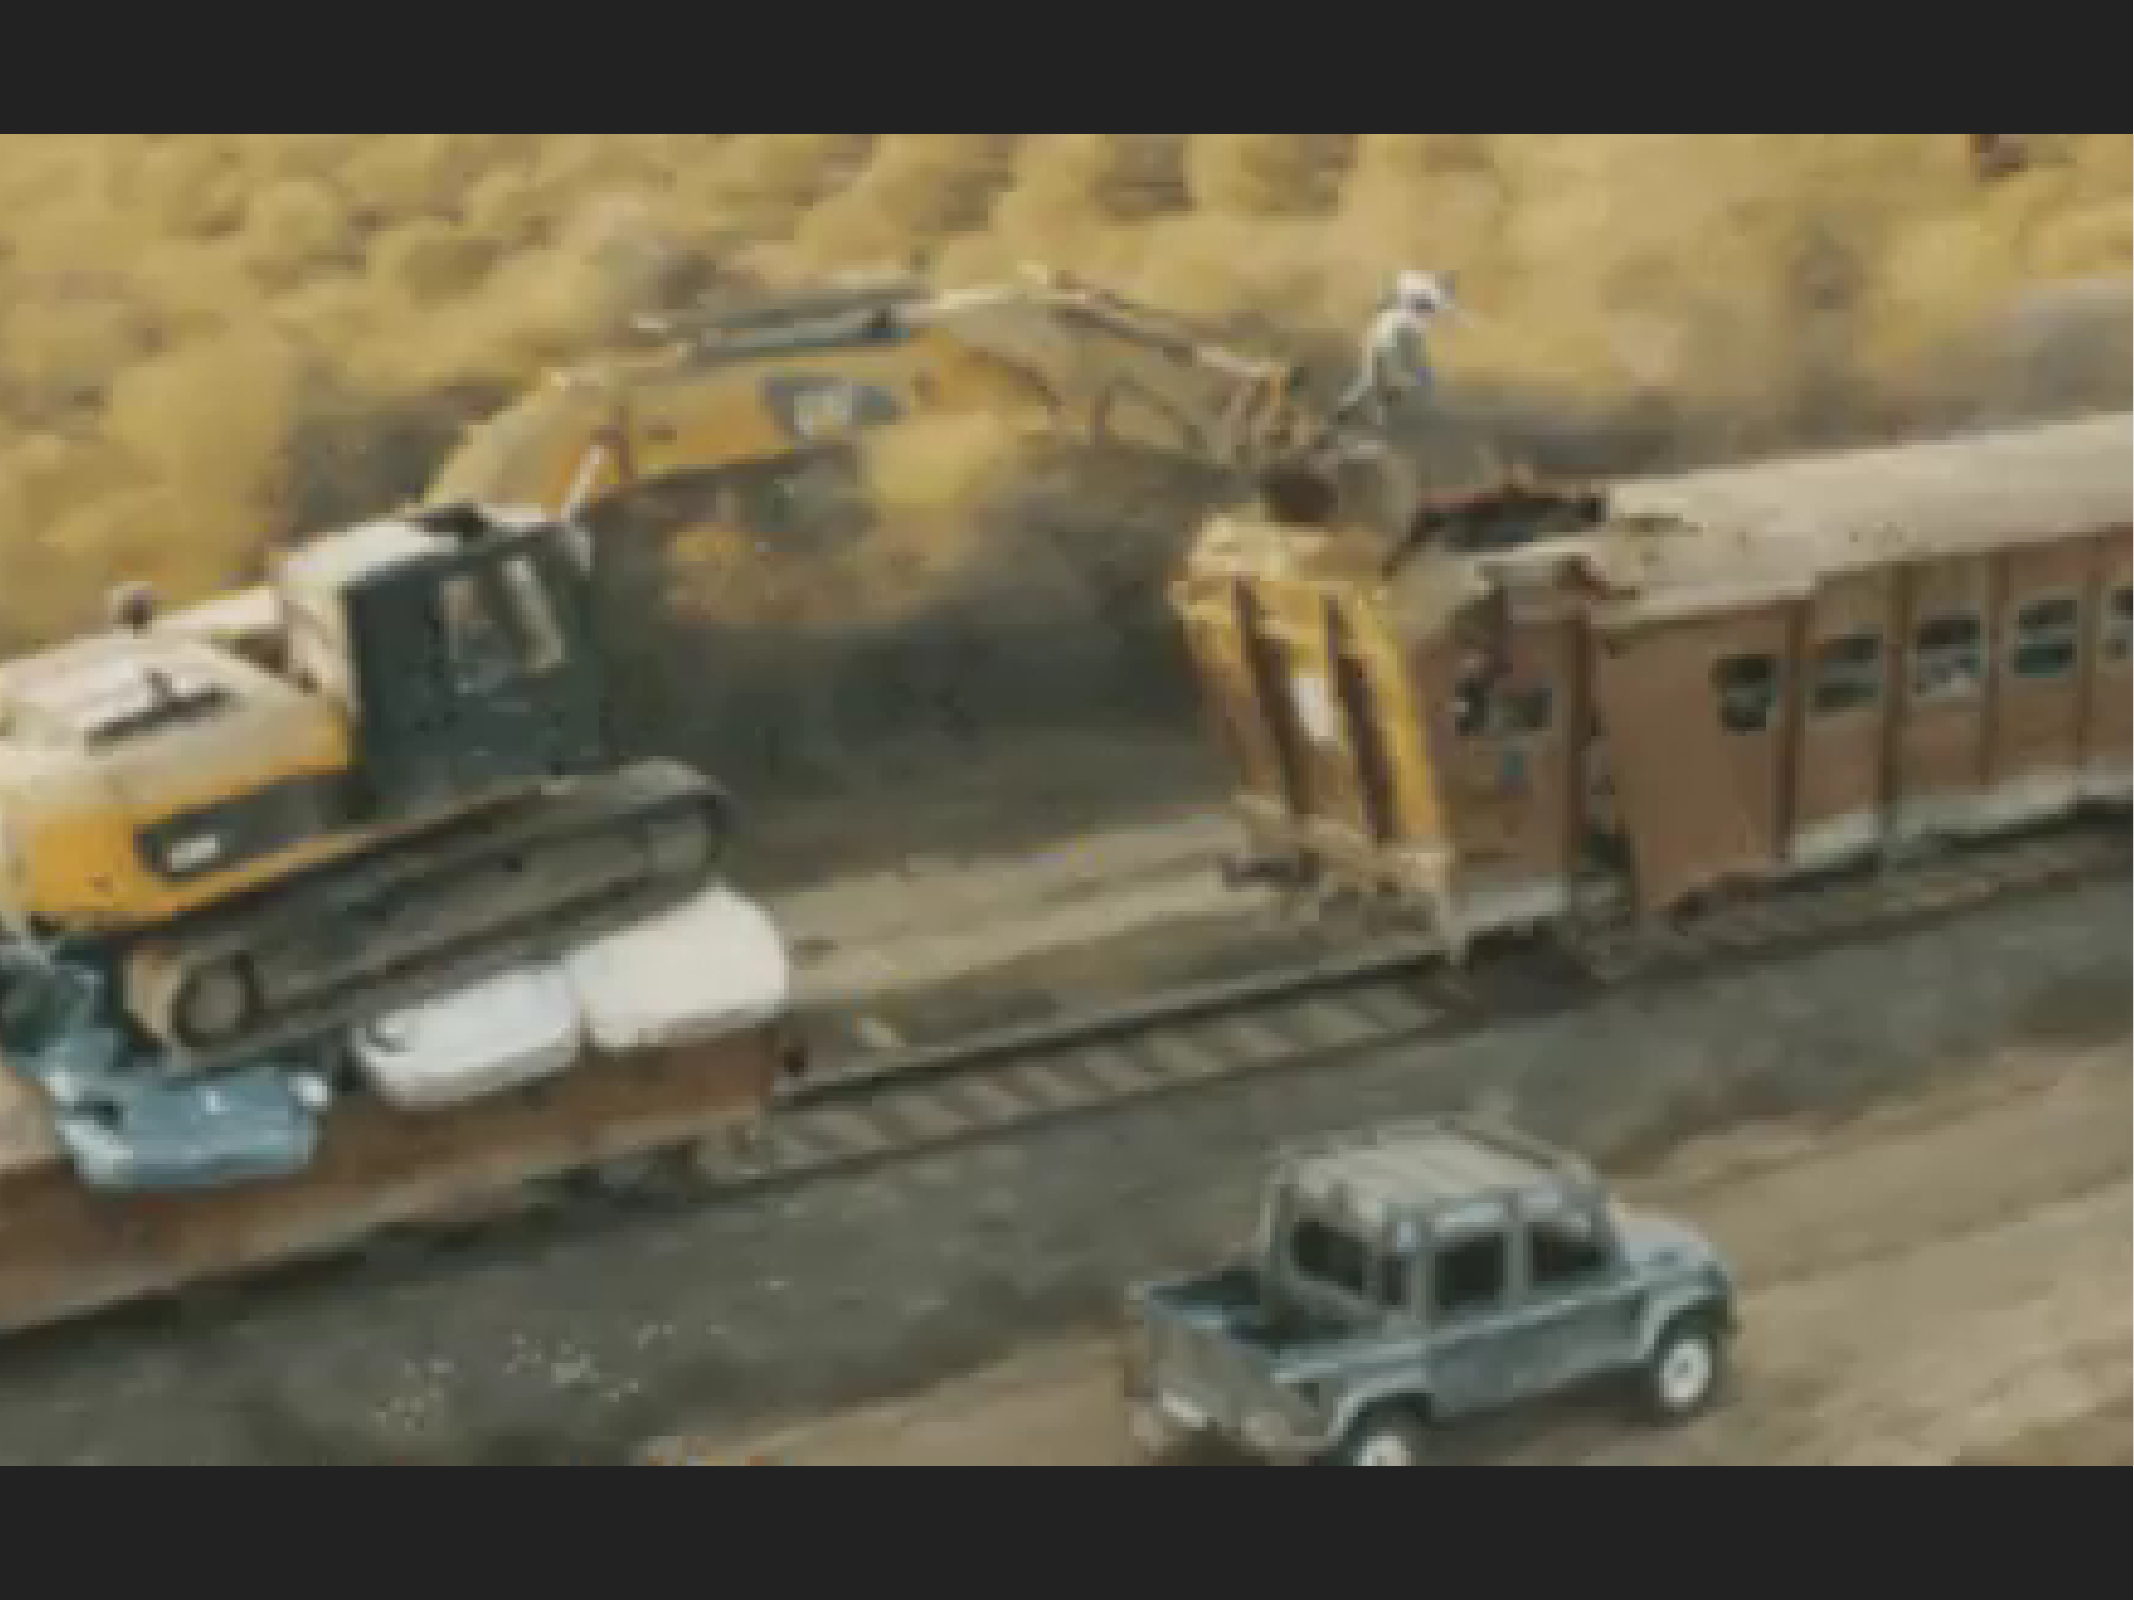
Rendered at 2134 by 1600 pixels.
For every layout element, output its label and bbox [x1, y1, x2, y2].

picture [0, 133, 2134, 1467]
